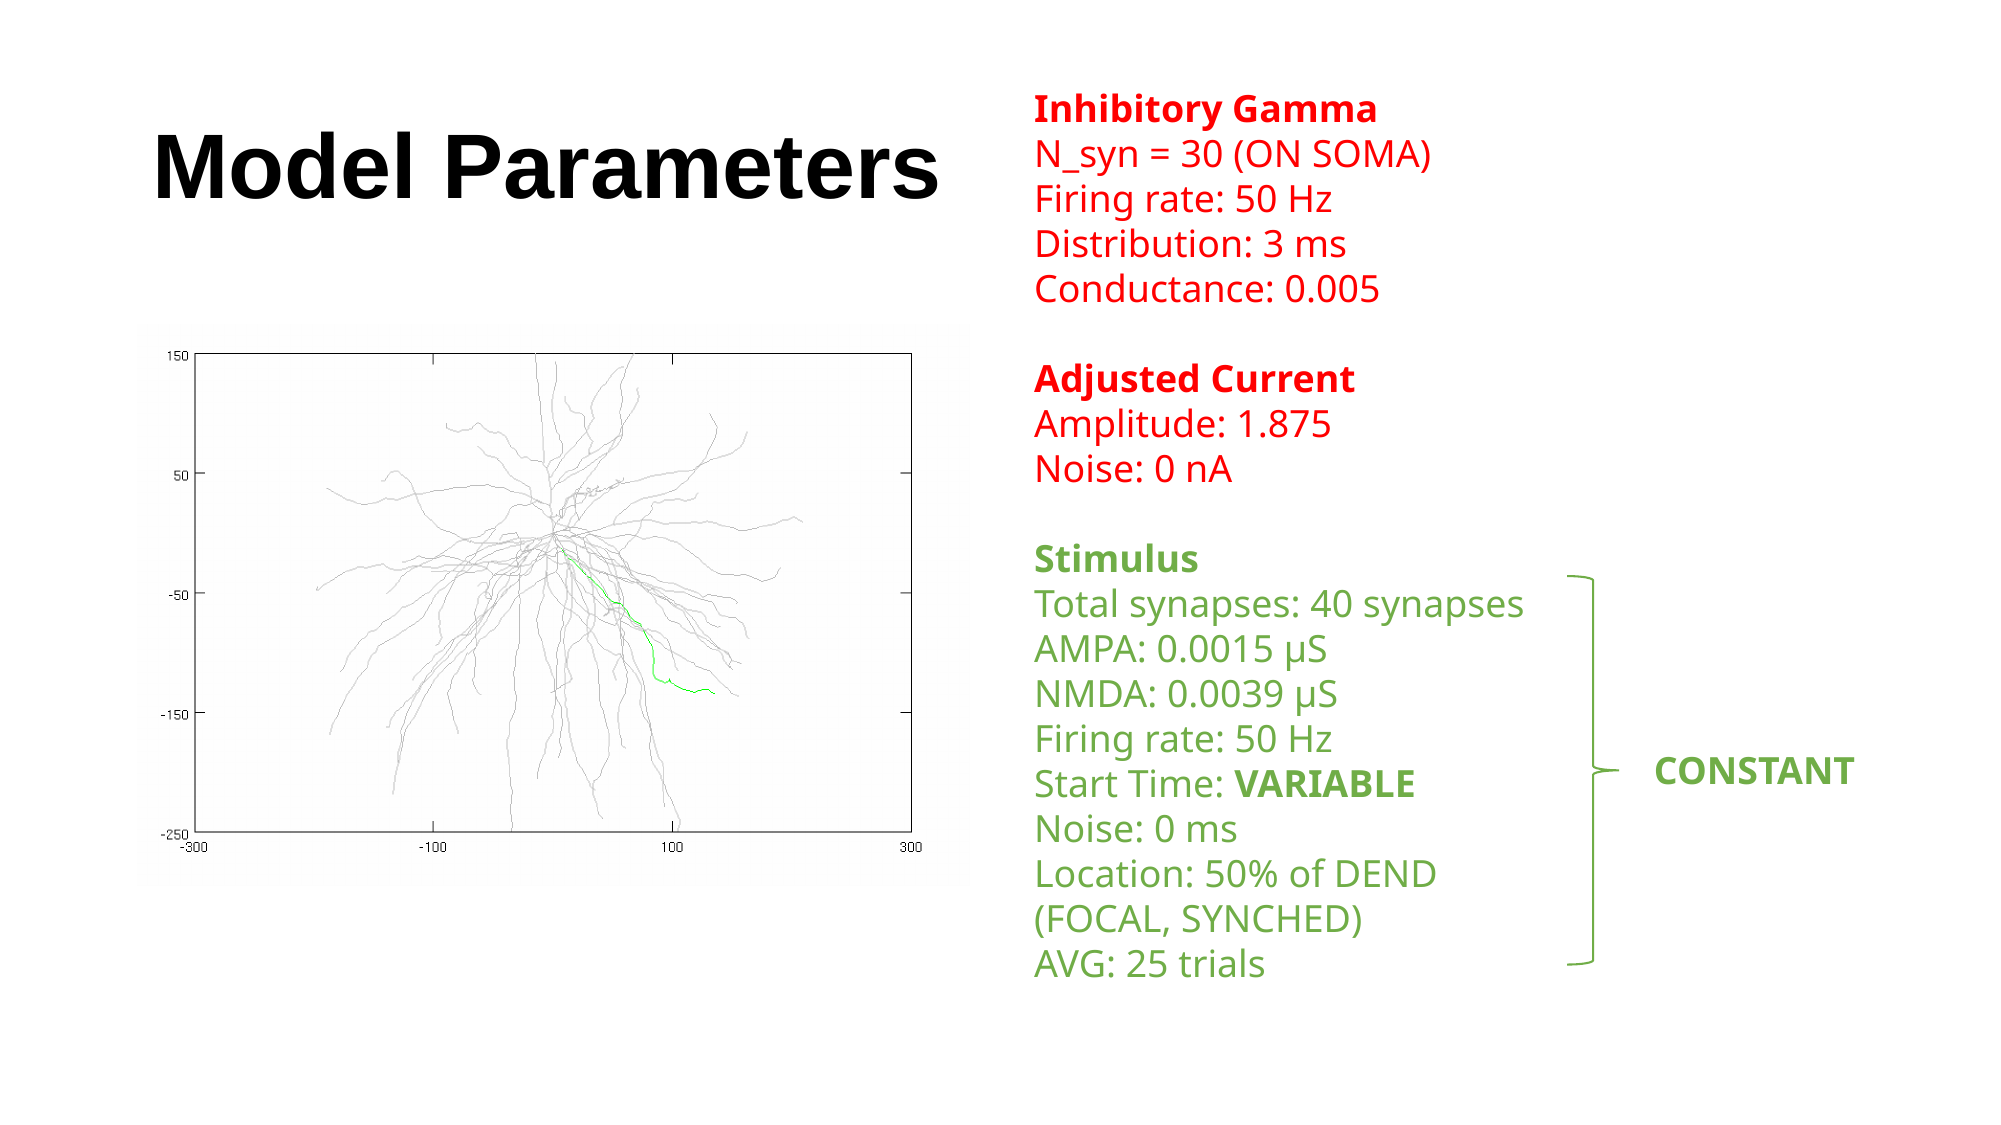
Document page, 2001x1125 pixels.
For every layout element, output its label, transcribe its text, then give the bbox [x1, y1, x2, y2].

text_box [1567, 575, 1620, 966]
text_box CONSTANT [1639, 739, 2000, 800]
title Model Parameters [137, 59, 1863, 278]
text_box Inhibitory Gamma N_syn = 30 (ON SOMA) Firing rate: 50 Hz Distribution: 3 ms Conductance: 0.005 Adjusted Current Amplitude: 1.875 Noise: 0 nA Stimulus Total synapses: 40 synapses AMPA: 0.0015 µS NMDA: 0.0039 µS Firing rate: 50 Hz Start Time: VARIABLE Noise: 0 ms Location: 50% of DEND (FOCAL, SYNCHED) AVG: 25 trials [1019, 77, 1616, 993]
picture [137, 324, 970, 886]
